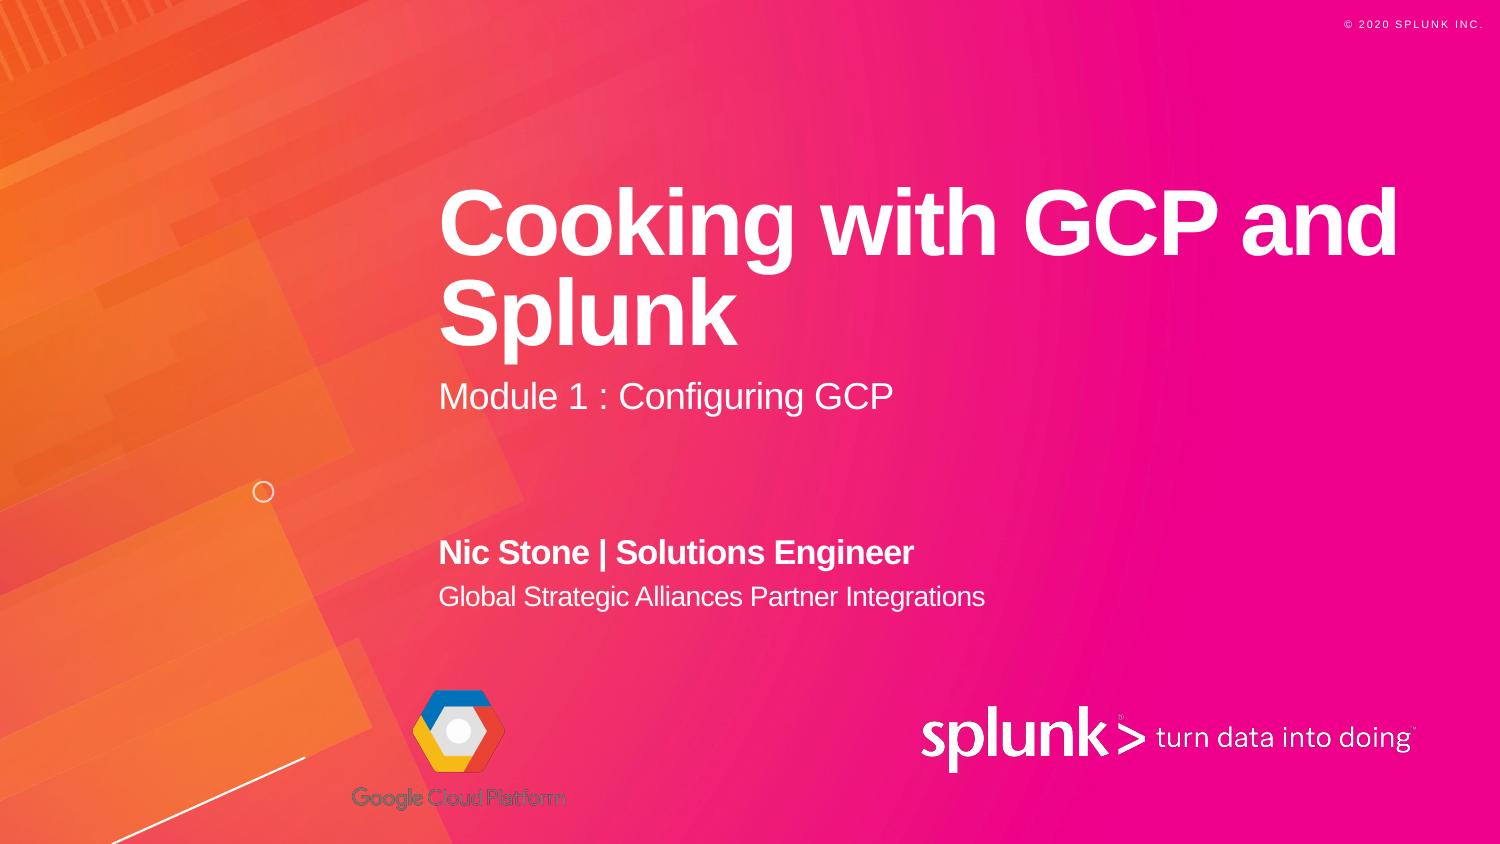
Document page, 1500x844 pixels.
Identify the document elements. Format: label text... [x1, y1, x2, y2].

subtitle Module 1 : Configuring GCP [438, 375, 1416, 419]
picture [0, 0, 1500, 844]
list Nic Stone | Solutions Engineer [438, 536, 1416, 572]
list Global Strategic Alliances Partner Integrations [438, 584, 1416, 613]
title Cooking with GCP and Splunk [438, 91, 1416, 364]
